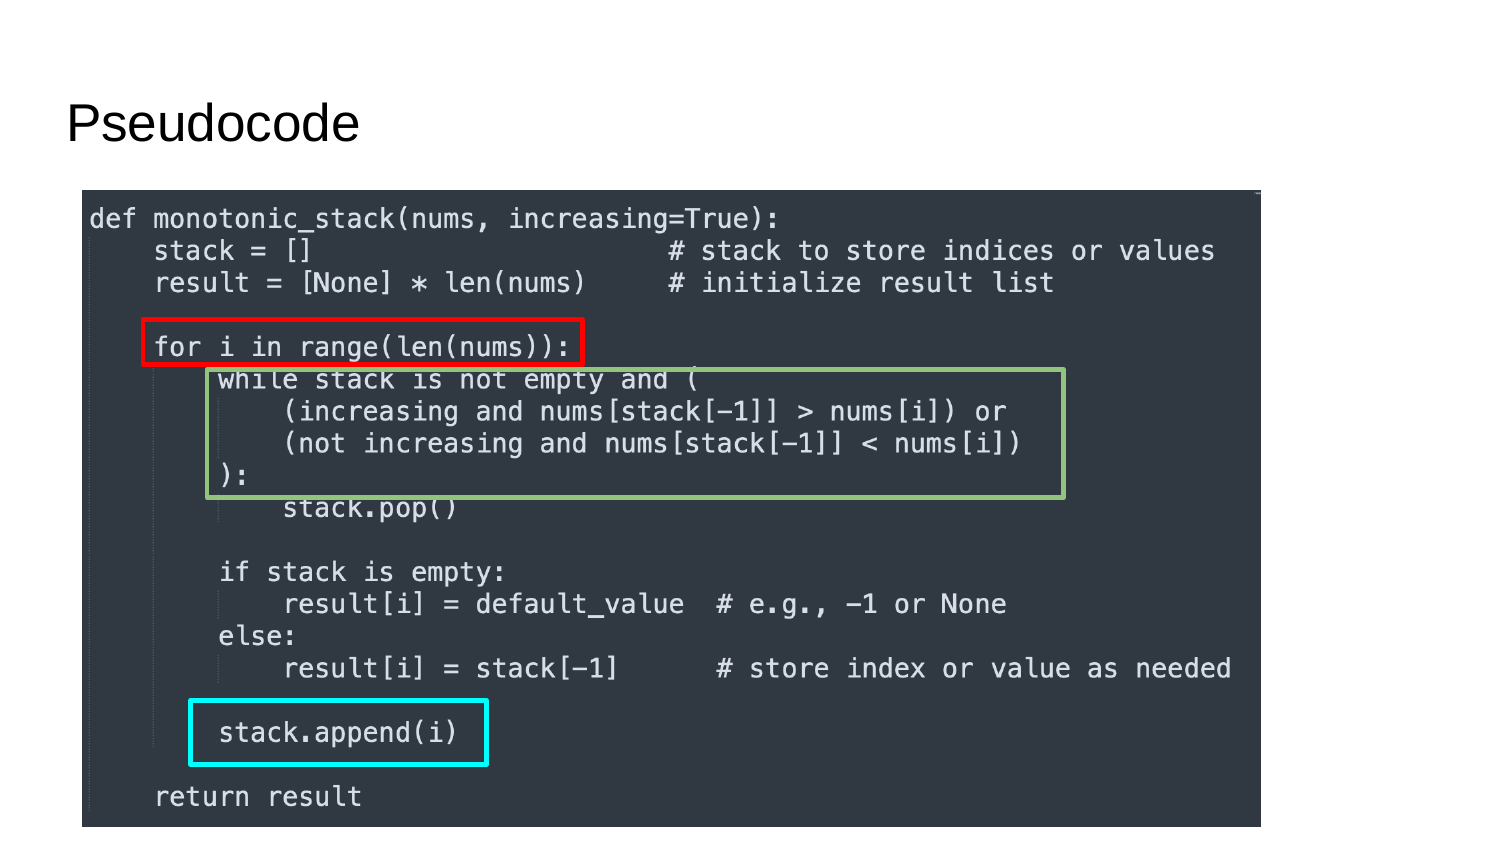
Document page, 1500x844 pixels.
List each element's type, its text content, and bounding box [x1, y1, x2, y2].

picture [82, 190, 1261, 827]
title Pseudocode [51, 72, 1449, 167]
